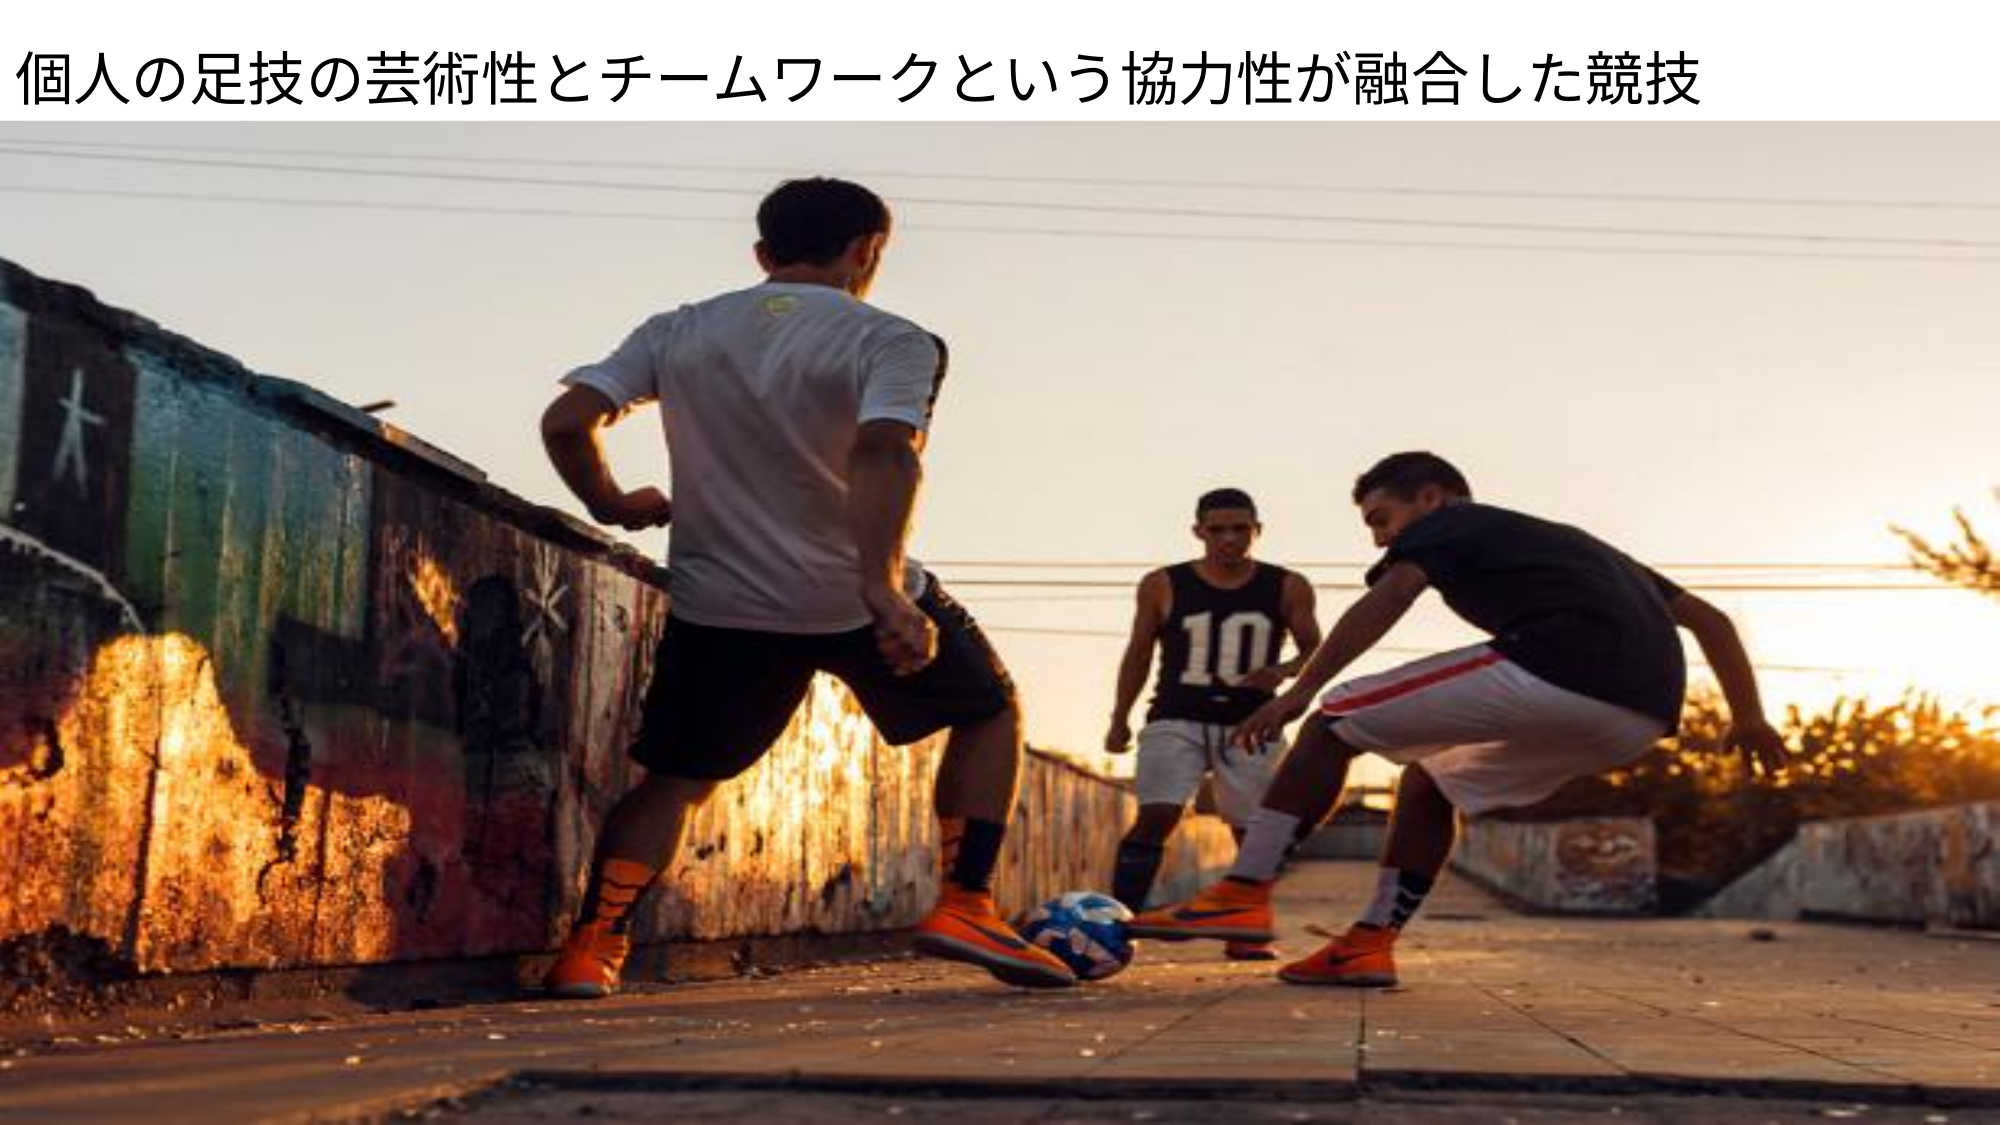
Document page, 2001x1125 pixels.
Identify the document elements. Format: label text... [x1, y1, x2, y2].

text_box 個人の足技の芸術性とチームワークという協力性が融合した競技 [0, 0, 2000, 120]
picture [0, 120, 2000, 1125]
